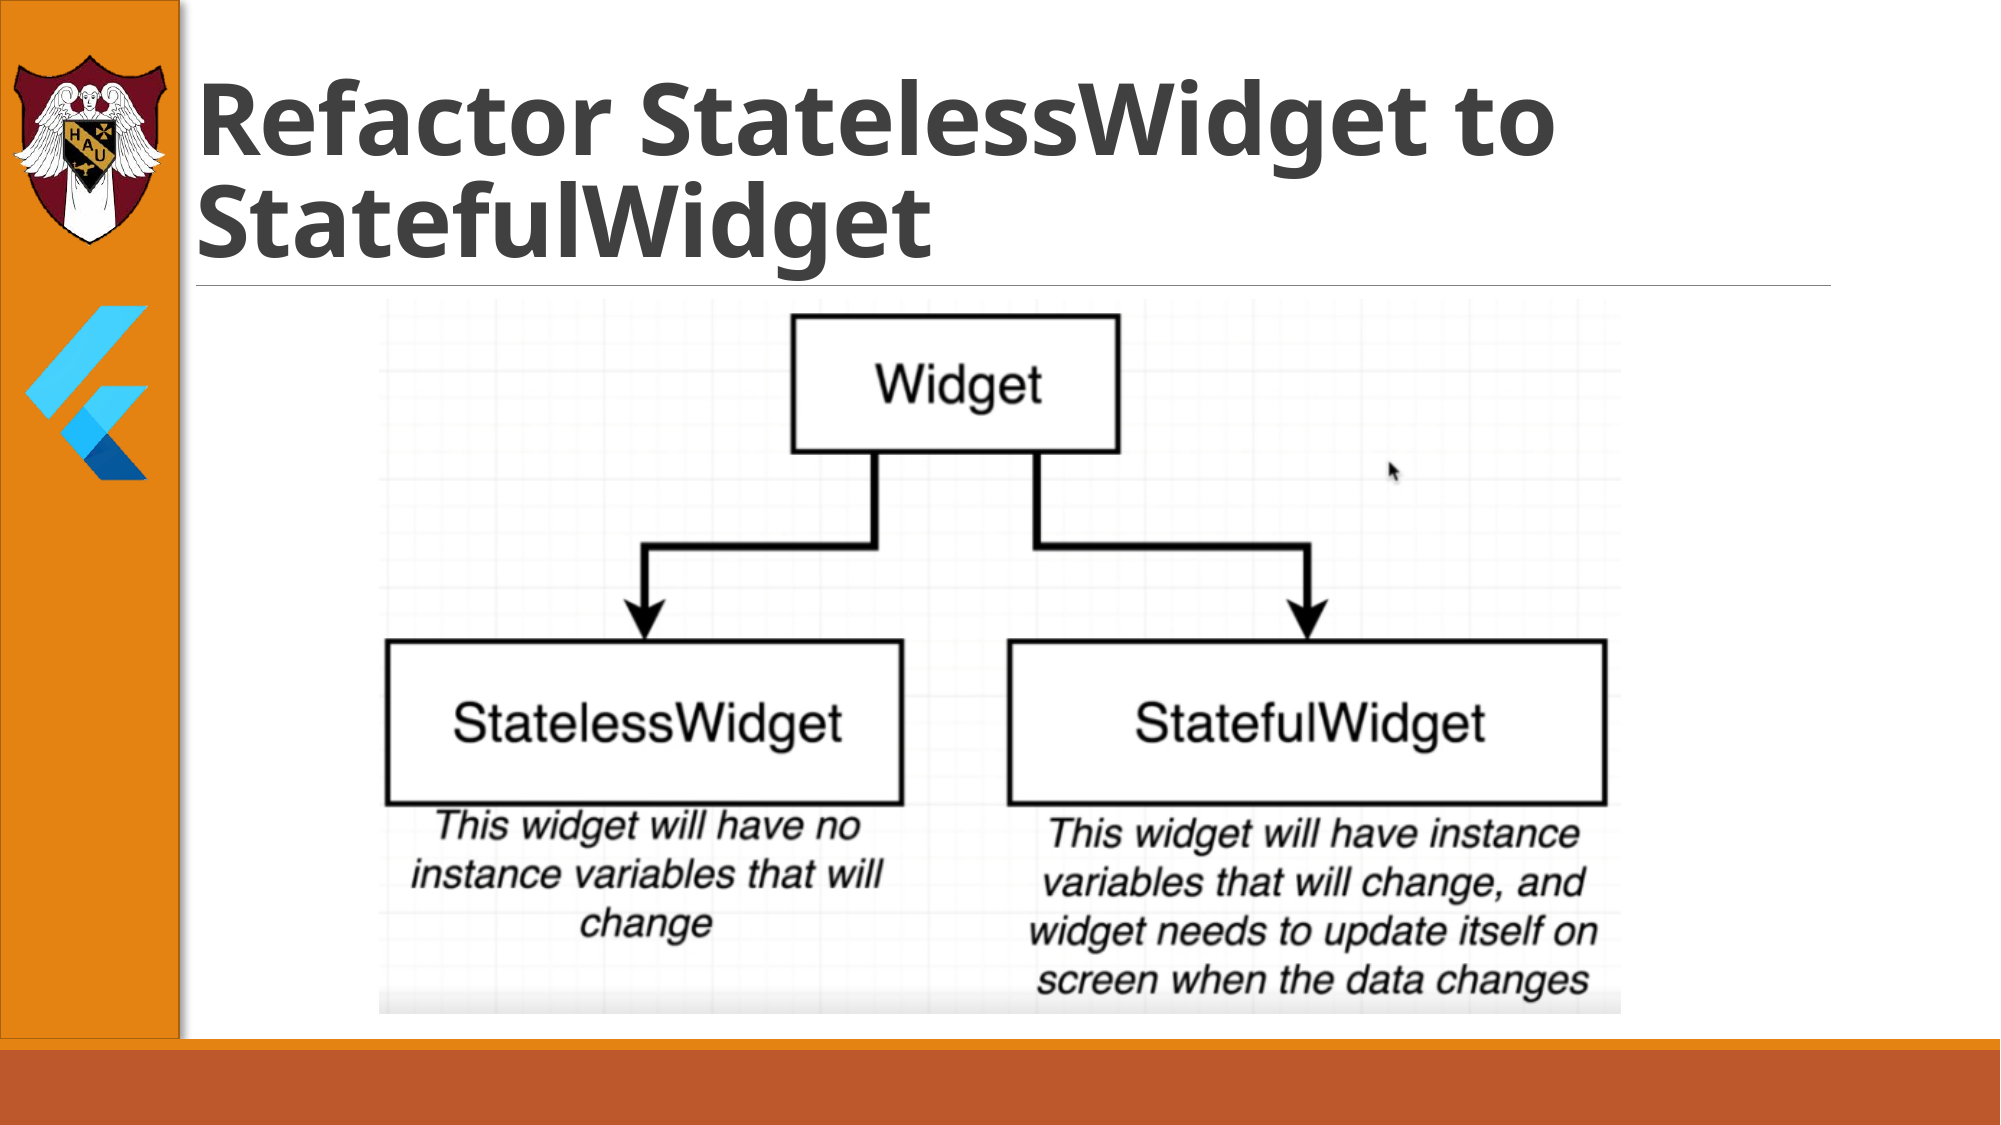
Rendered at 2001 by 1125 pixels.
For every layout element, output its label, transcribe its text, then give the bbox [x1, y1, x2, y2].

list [378, 298, 1621, 1014]
picture [10, 46, 169, 250]
title Refactor StatelessWidget to StatefulWidget [180, 47, 1830, 285]
picture [7, 302, 165, 483]
